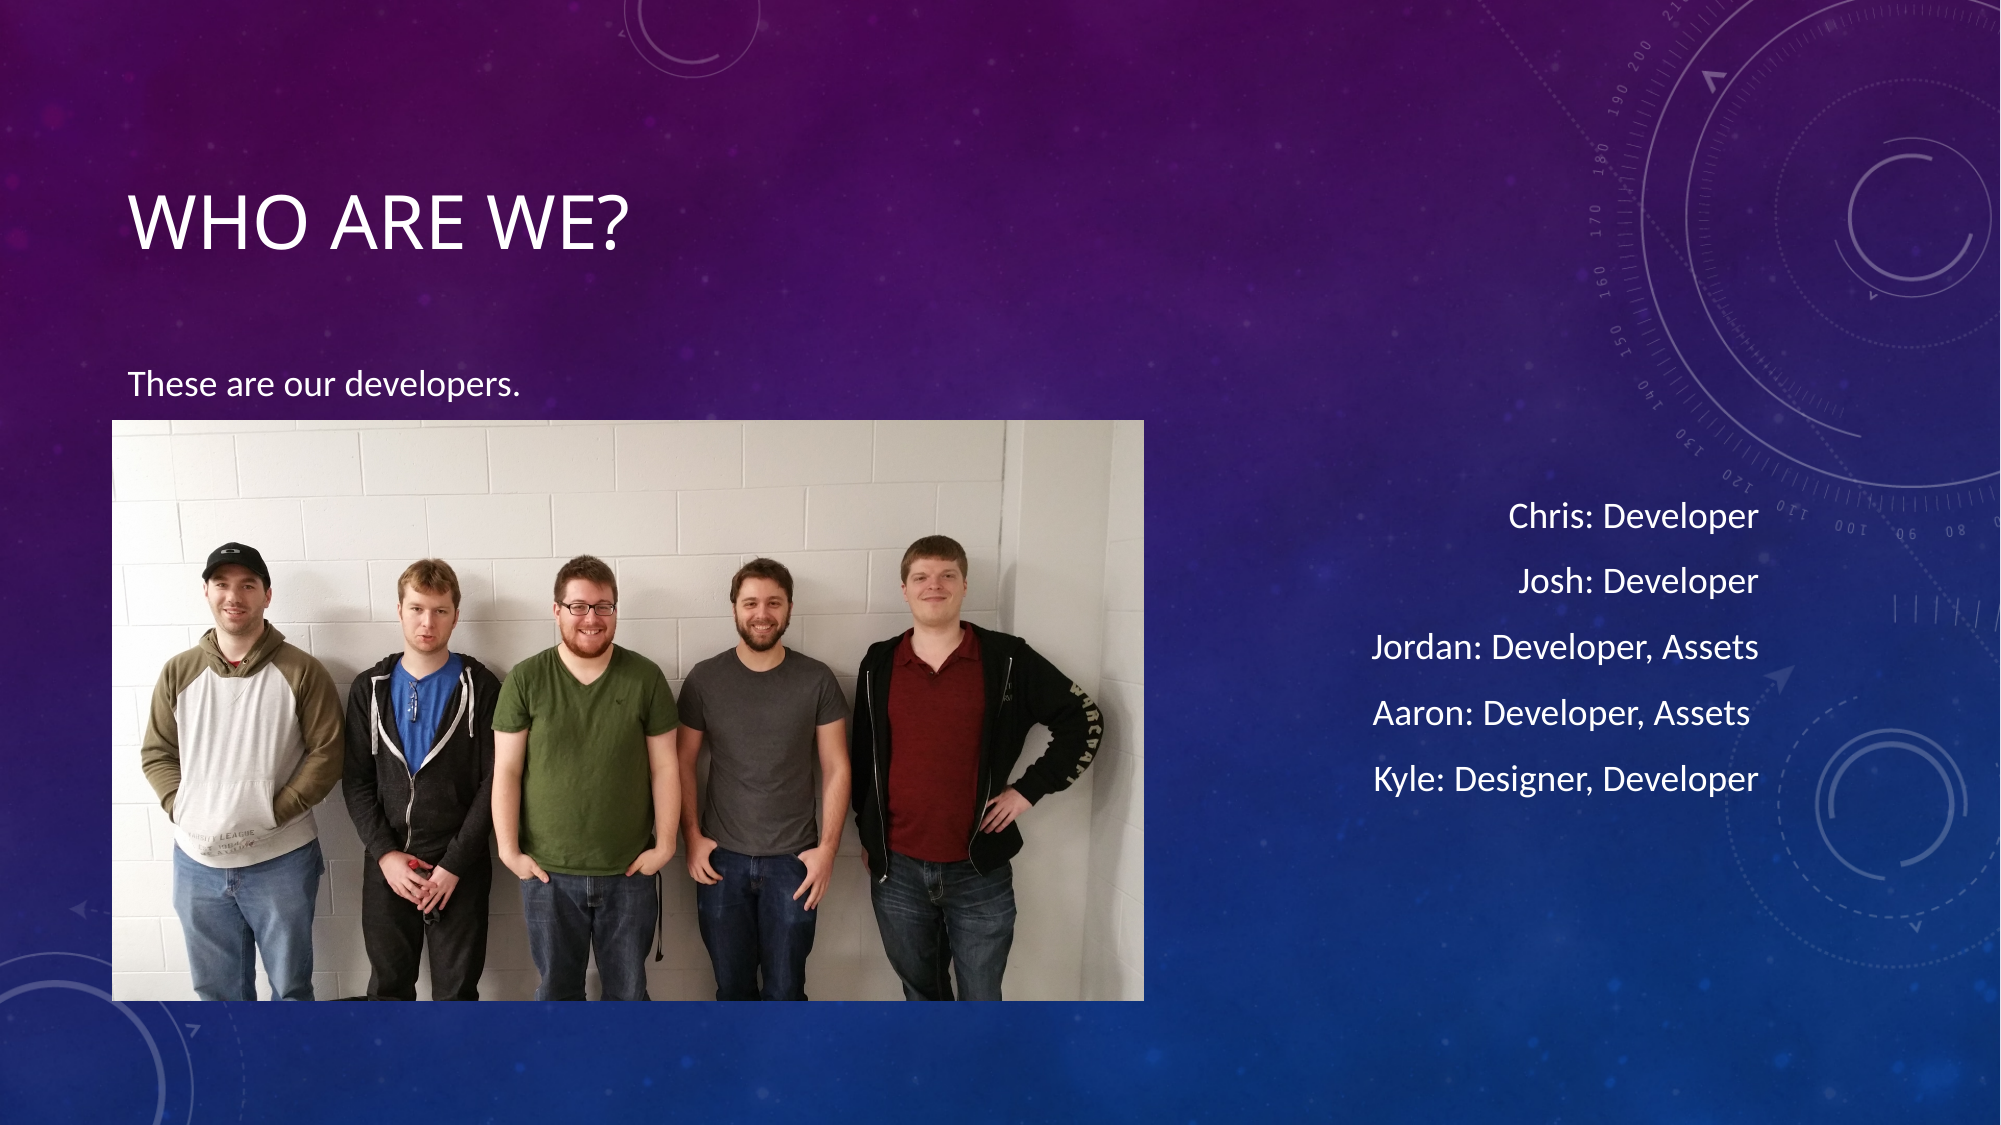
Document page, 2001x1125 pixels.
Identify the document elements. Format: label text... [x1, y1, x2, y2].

picture [0, 0, 2001, 1125]
list These are our developers. Chris: Developer Josh: Developer Jordan: Developer, Assets Aaron: Developer, Assets Kyle: Designer, Developer [112, 351, 1775, 938]
title Who are we? [112, 99, 1775, 339]
